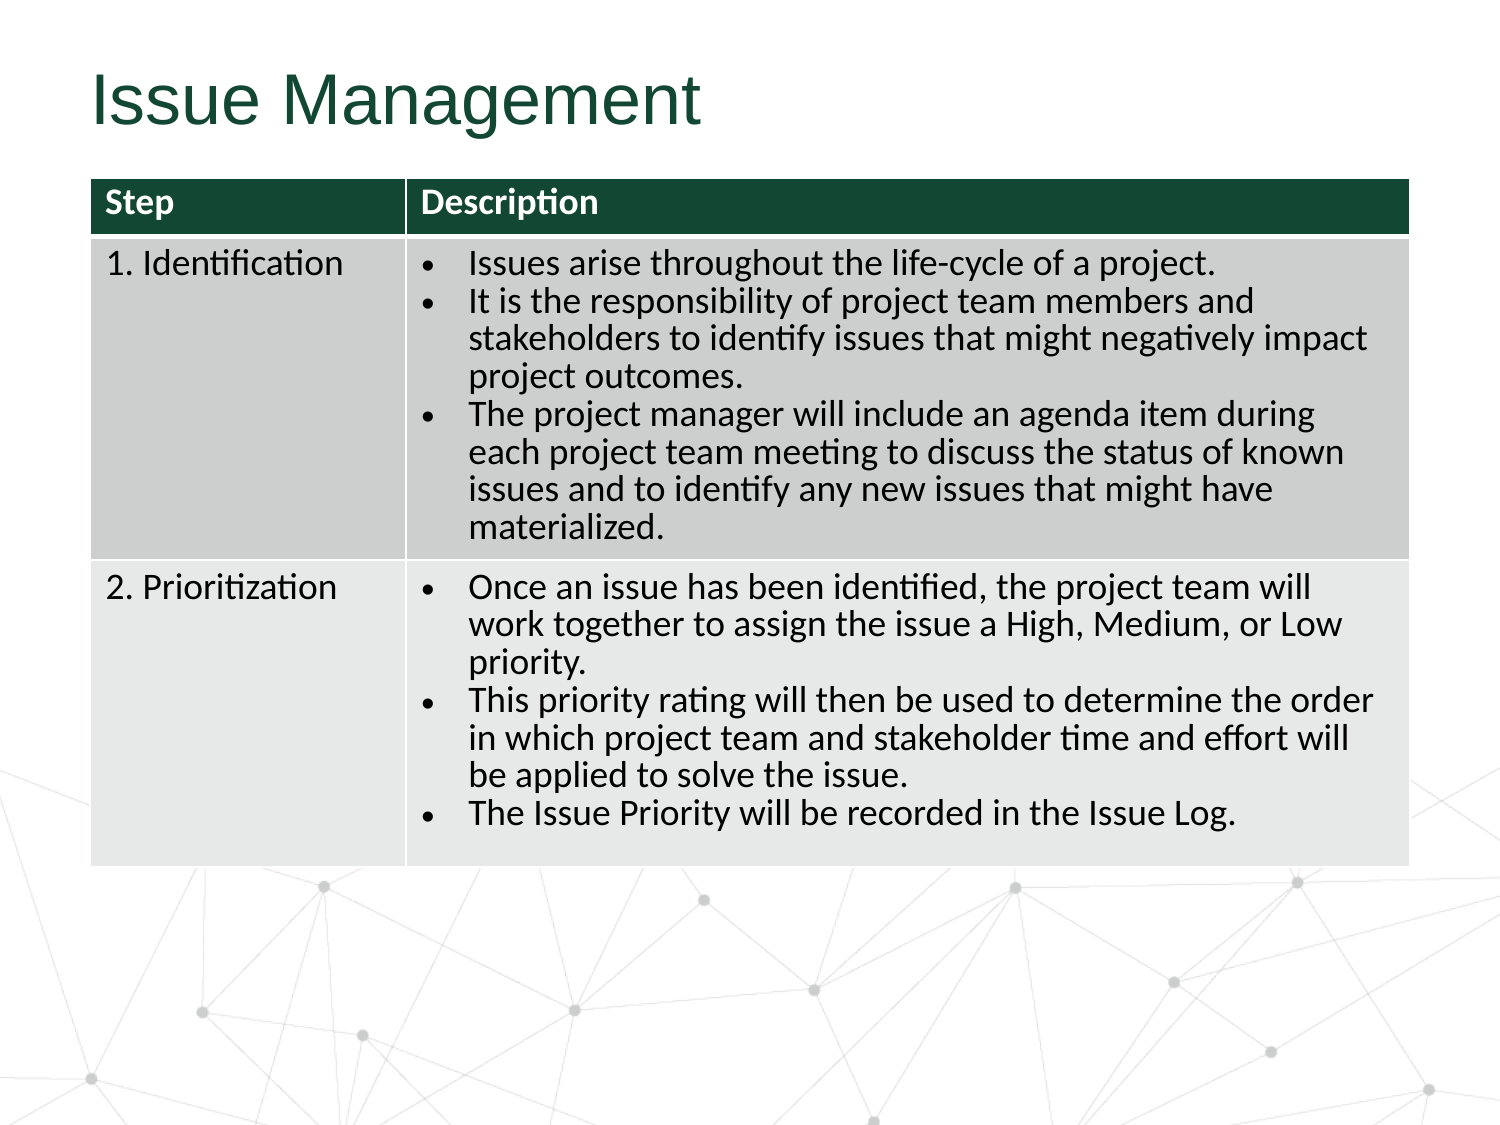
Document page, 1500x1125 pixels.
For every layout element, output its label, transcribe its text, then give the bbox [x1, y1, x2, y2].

title Issue Management [75, 45, 1425, 147]
table_header Description [407, 179, 1409, 234]
table_cell 2. Prioritization [91, 561, 405, 866]
table_cell 1. Identification [91, 239, 405, 559]
table_cell Once an issue has been identified, the project team will work together to assign the issue a High, Medium, or Low priority. This priority rating will then be used to determine the order in which project team and stakeholder time and effort will be applied to solve the issue. The Issue Priority will be recorded in the Issue Log. [407, 561, 1409, 866]
table_cell Issues arise throughout the life-cycle of a project. It is the responsibility of project team members and stakeholders to identify issues that might negatively impact project outcomes. The project manager will include an agenda item during each project team meeting to discuss the status of known issues and to identify any new issues that might have materialized. [407, 239, 1409, 559]
table_header Step [91, 179, 405, 234]
